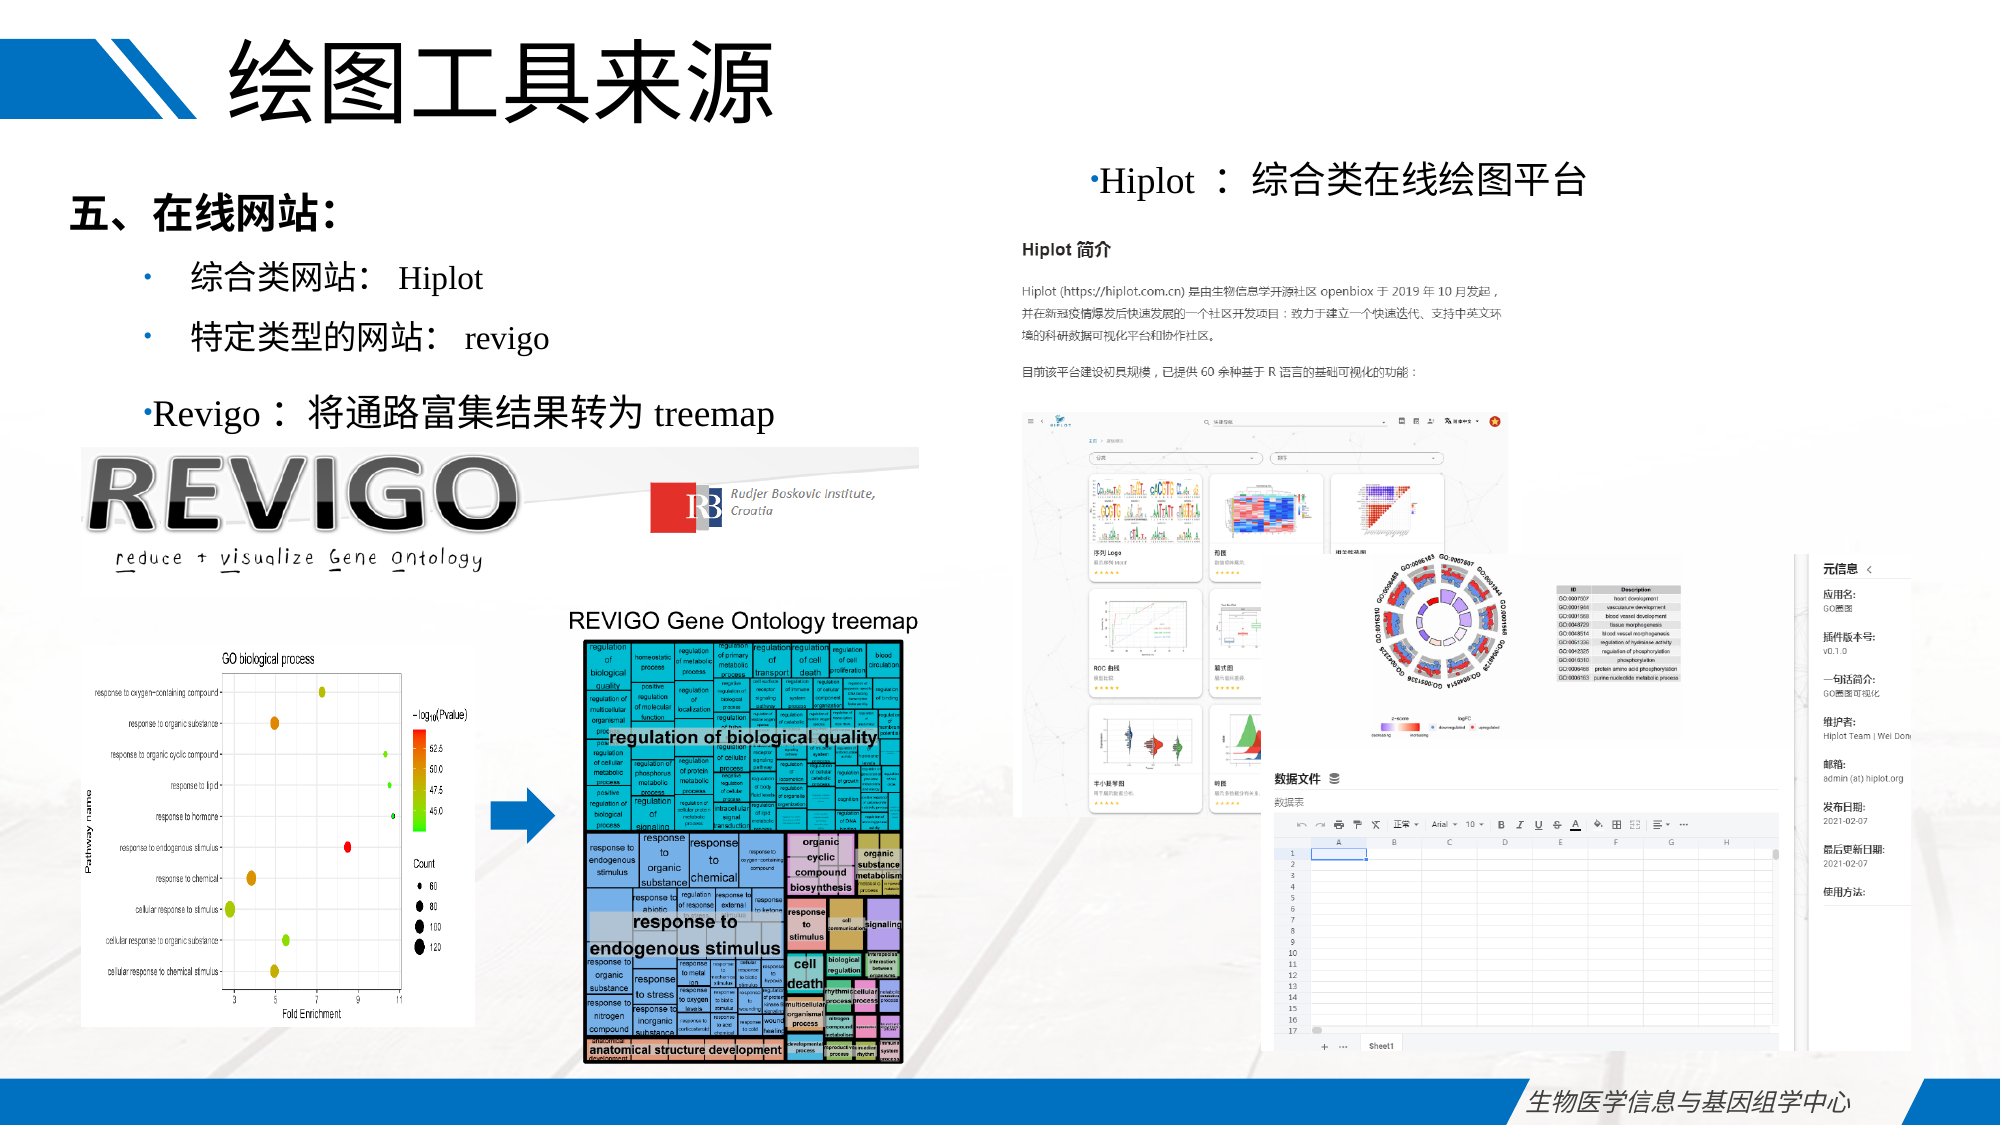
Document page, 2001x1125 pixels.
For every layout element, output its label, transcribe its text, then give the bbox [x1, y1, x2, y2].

text_box Hiplot ：综合类在线绘图平台 [1075, 126, 1604, 209]
text_box 五、在线网站： 综合类网站：Hiplot 特定类型的网站：revigo [54, 154, 1918, 604]
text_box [0, 38, 197, 119]
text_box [0, 1078, 2000, 1125]
text_box [489, 784, 557, 847]
text_box Revigo：将通路富集结果转为treemap [128, 359, 791, 442]
title 绘图工具来源 [211, 23, 1937, 150]
picture [0, 0, 2001, 1125]
